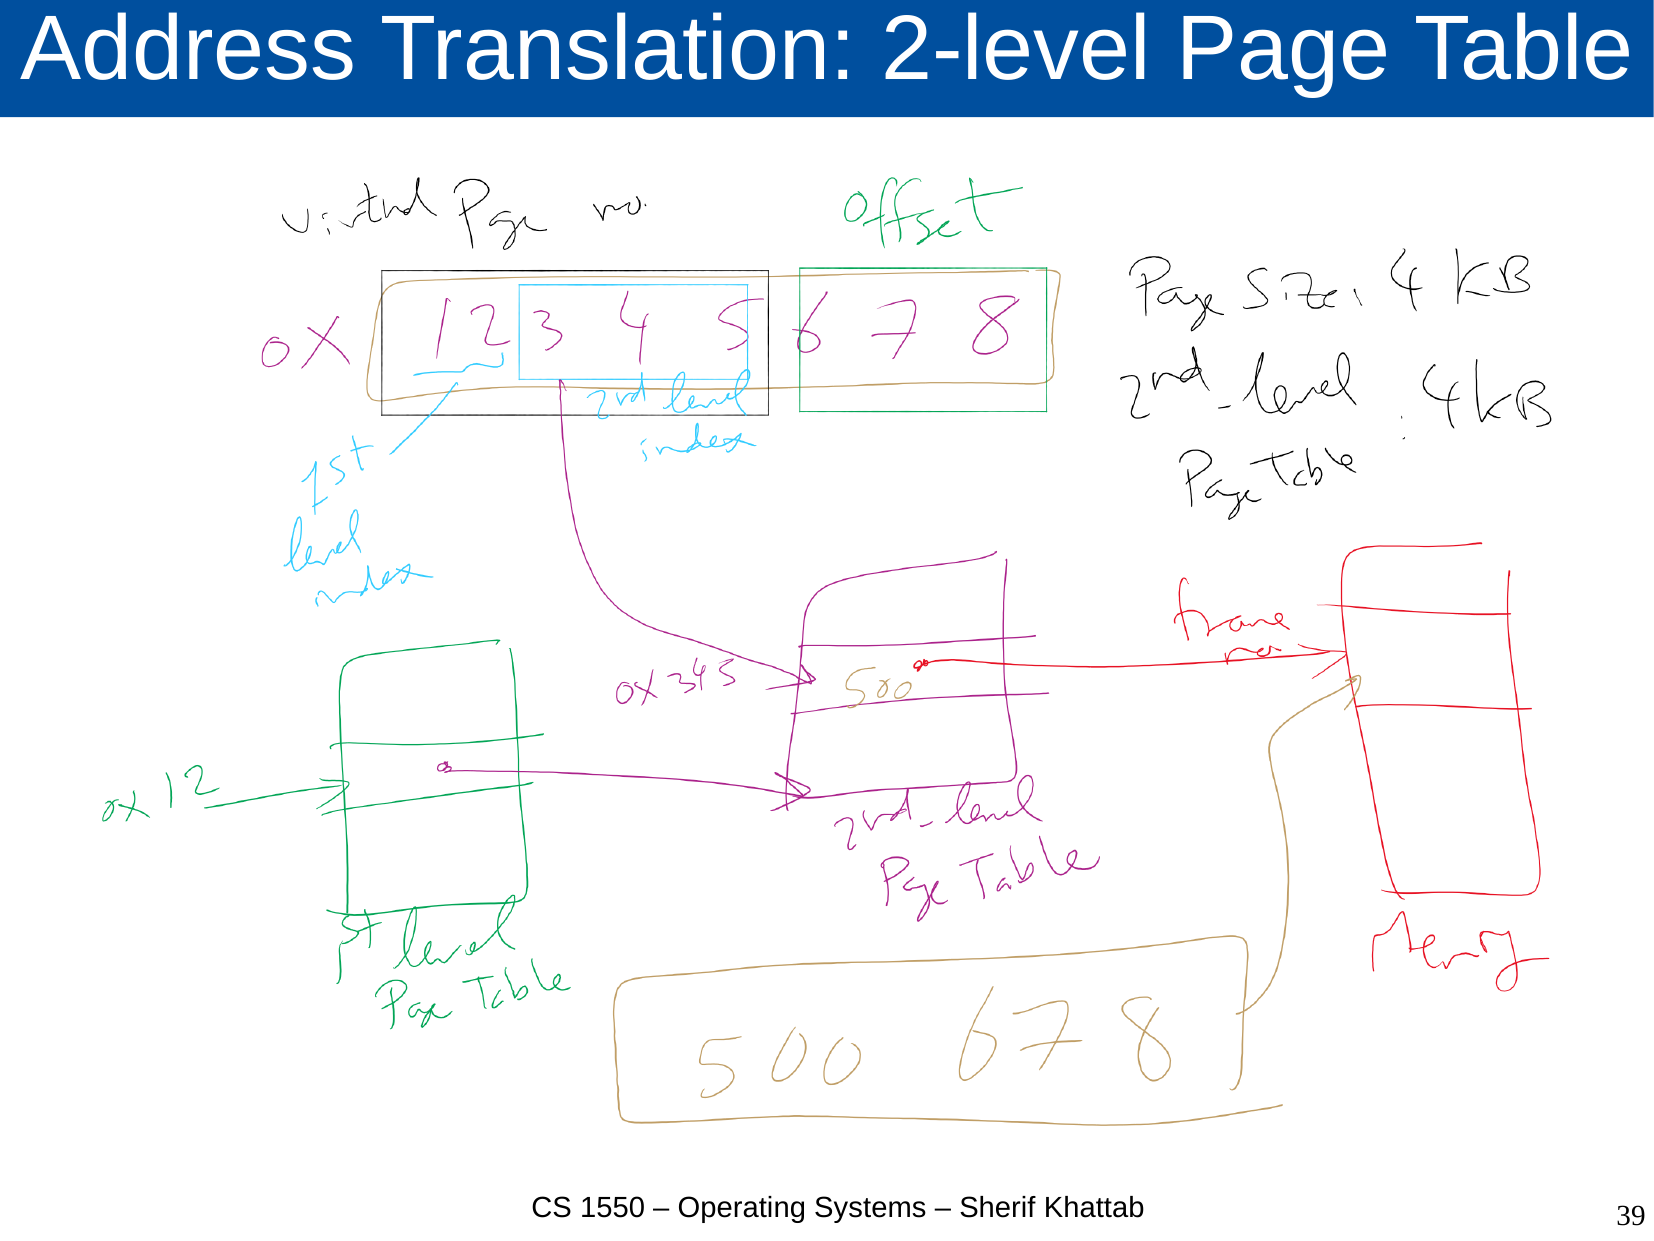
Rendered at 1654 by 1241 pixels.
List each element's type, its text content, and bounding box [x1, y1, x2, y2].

footer CS 1550 – Operating Systems – Sherif Khattab [460, 1190, 1217, 1241]
slide_number 39 [1265, 1198, 1647, 1241]
title Address Translation: 2-level Page Table [0, 0, 1654, 118]
picture [98, 172, 1555, 1144]
